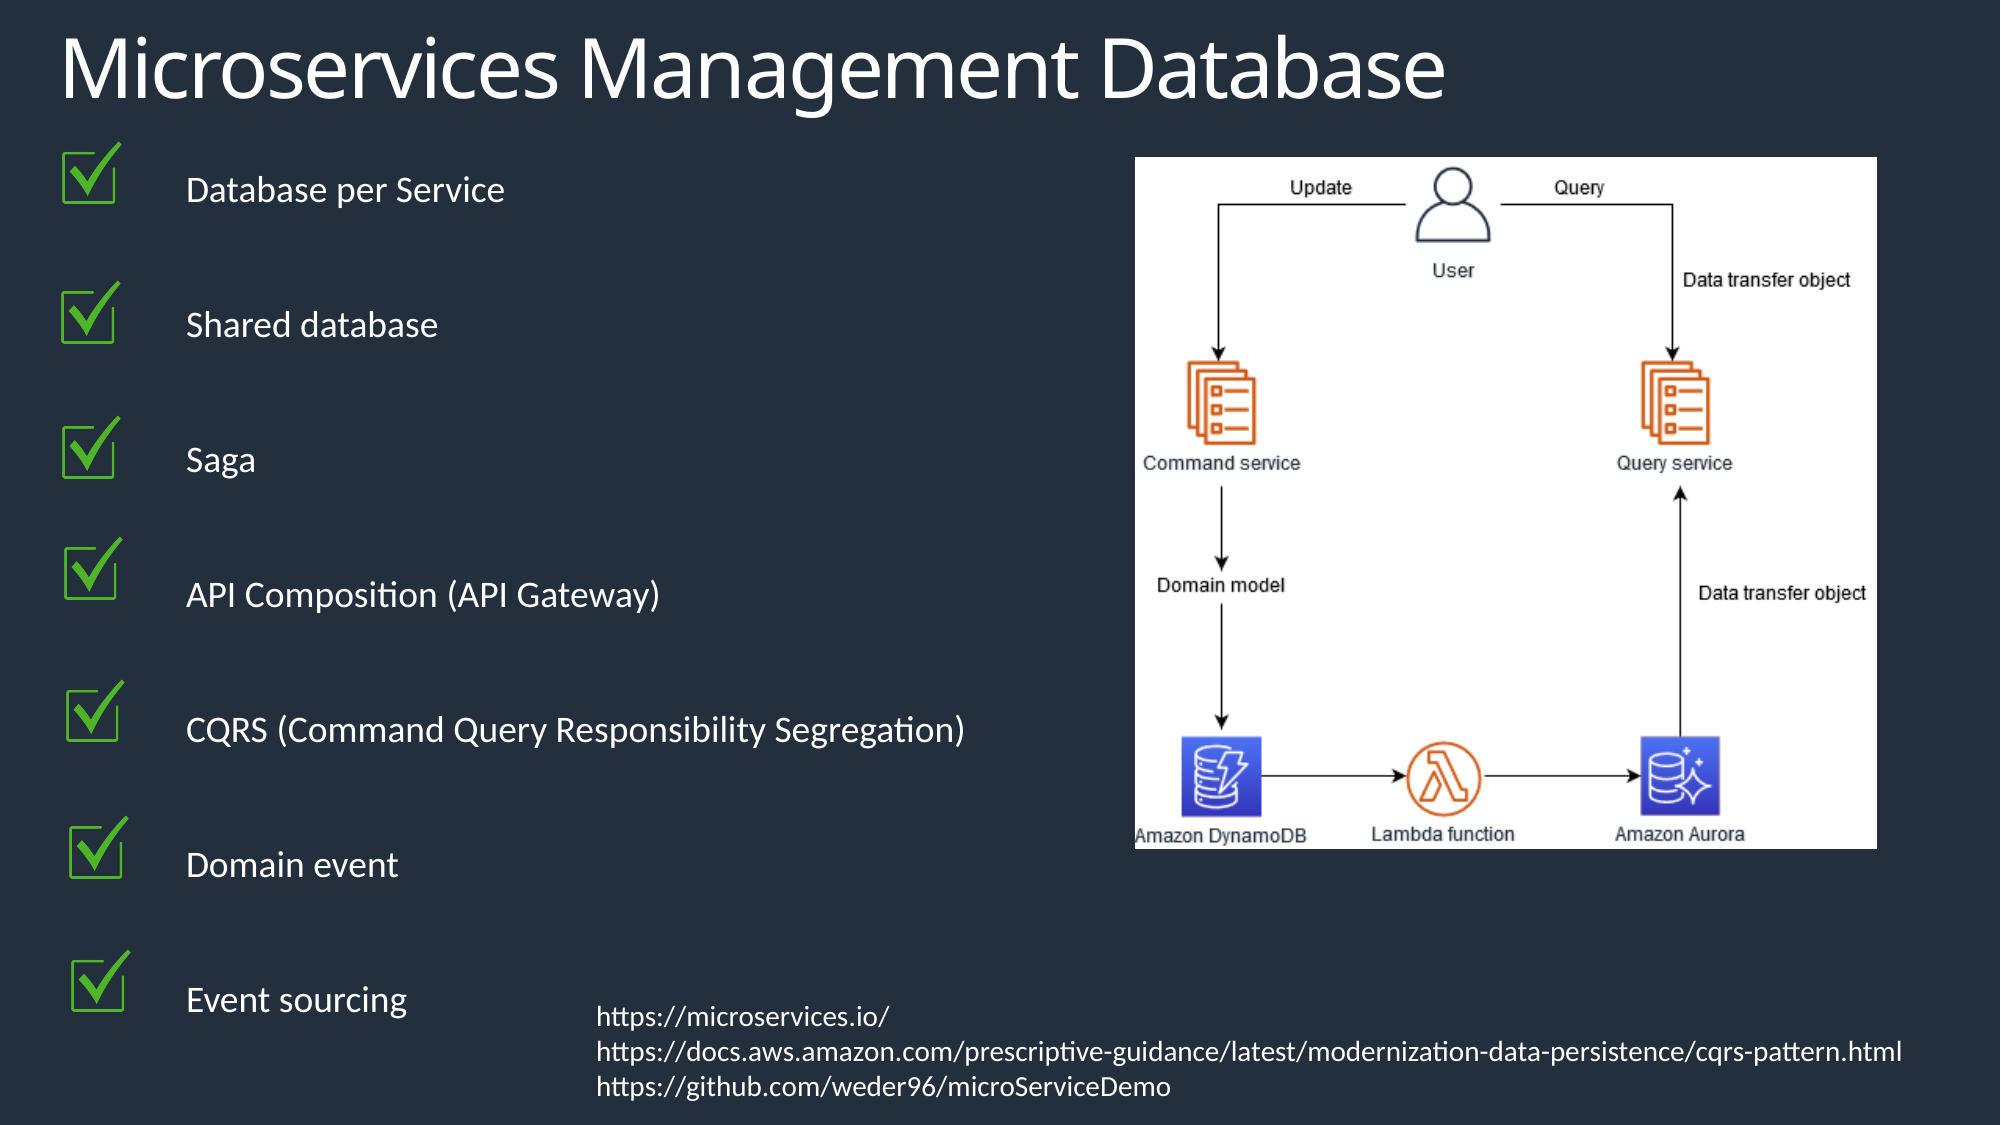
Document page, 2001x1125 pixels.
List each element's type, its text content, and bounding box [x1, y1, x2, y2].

picture [1135, 157, 1877, 849]
text_box https://microservices.io/ https://docs.aws.amazon.com/prescriptive-guidance/latest/modernization-data-persistence/cqrs-pattern.html https://github.com/weder96/microServiceDemo [581, 989, 1919, 1110]
text_box Database per Service Shared database Saga API Composition (API Gateway) CQRS (Command Query Responsibility Segregation) Domain event Event sourcing [171, 157, 982, 1028]
picture [69, 815, 129, 879]
picture [62, 141, 122, 205]
picture [71, 949, 131, 1012]
text_box Microservices Management Database [43, 18, 1957, 124]
picture [66, 679, 125, 743]
picture [62, 415, 121, 479]
picture [64, 536, 123, 600]
picture [61, 280, 121, 344]
